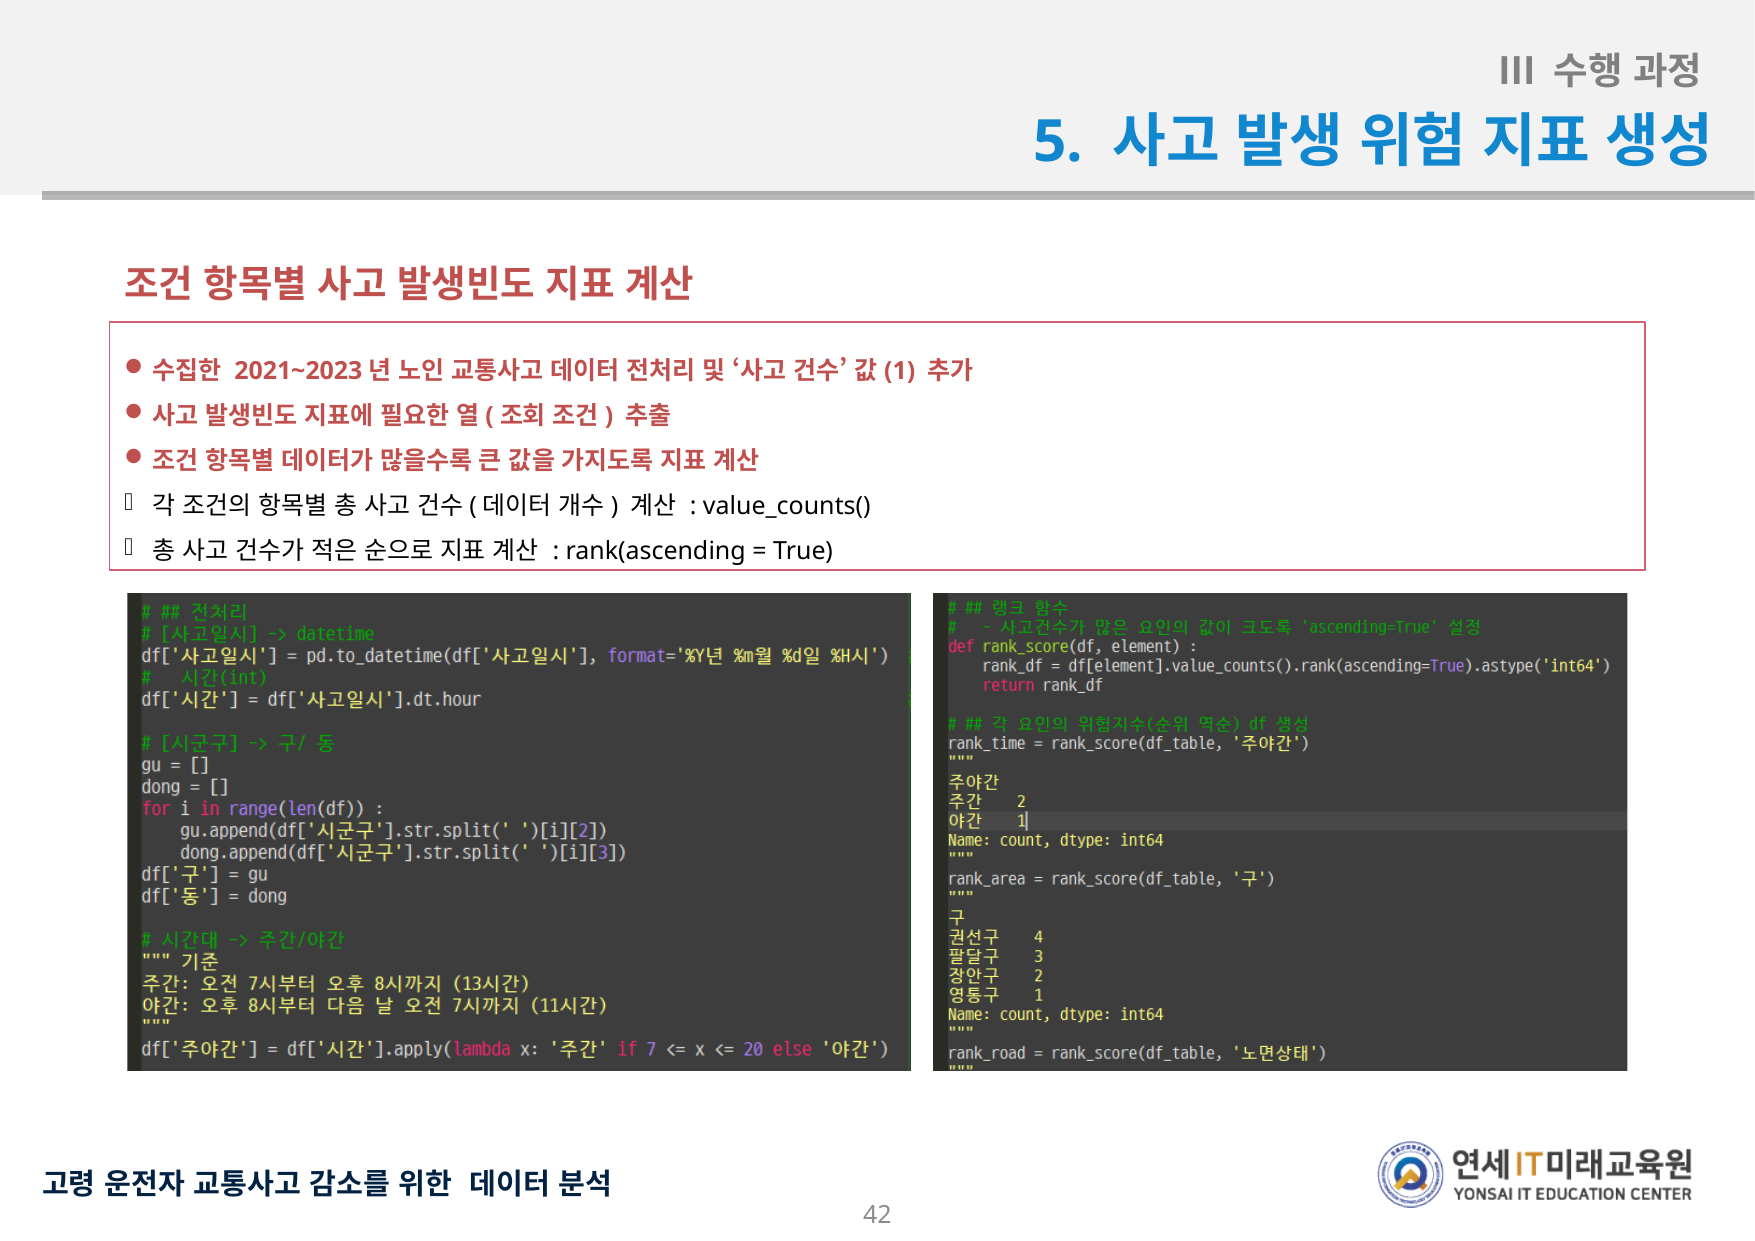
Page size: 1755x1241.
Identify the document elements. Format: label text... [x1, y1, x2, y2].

text_box 수집한 2021~2023년 노인 교통사고 데이터 전처리 및 ‘사고 건수’ 값(1) 추가 사고 발생빈도 지표에 필요한 열(조회 조건) 추출 조건 항목별 데이터가 많을수록 큰 값을 가지도록 지표 계산 각 조건의 항목별 총 사고 건수(데이터 개수) 계산 : value_counts() 총 사고 건수가 적은 순으로 지표 계산 : rank(ascending = True) [108, 320, 1647, 572]
picture [1377, 1141, 1702, 1208]
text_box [127, 593, 1628, 1071]
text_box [391, 39, 1728, 182]
slide_number 42 [702, 1185, 1053, 1241]
picture [42, 182, 1755, 209]
text_box 조건 항목별 사고 발생빈도 지표 계산 [108, 244, 1647, 320]
